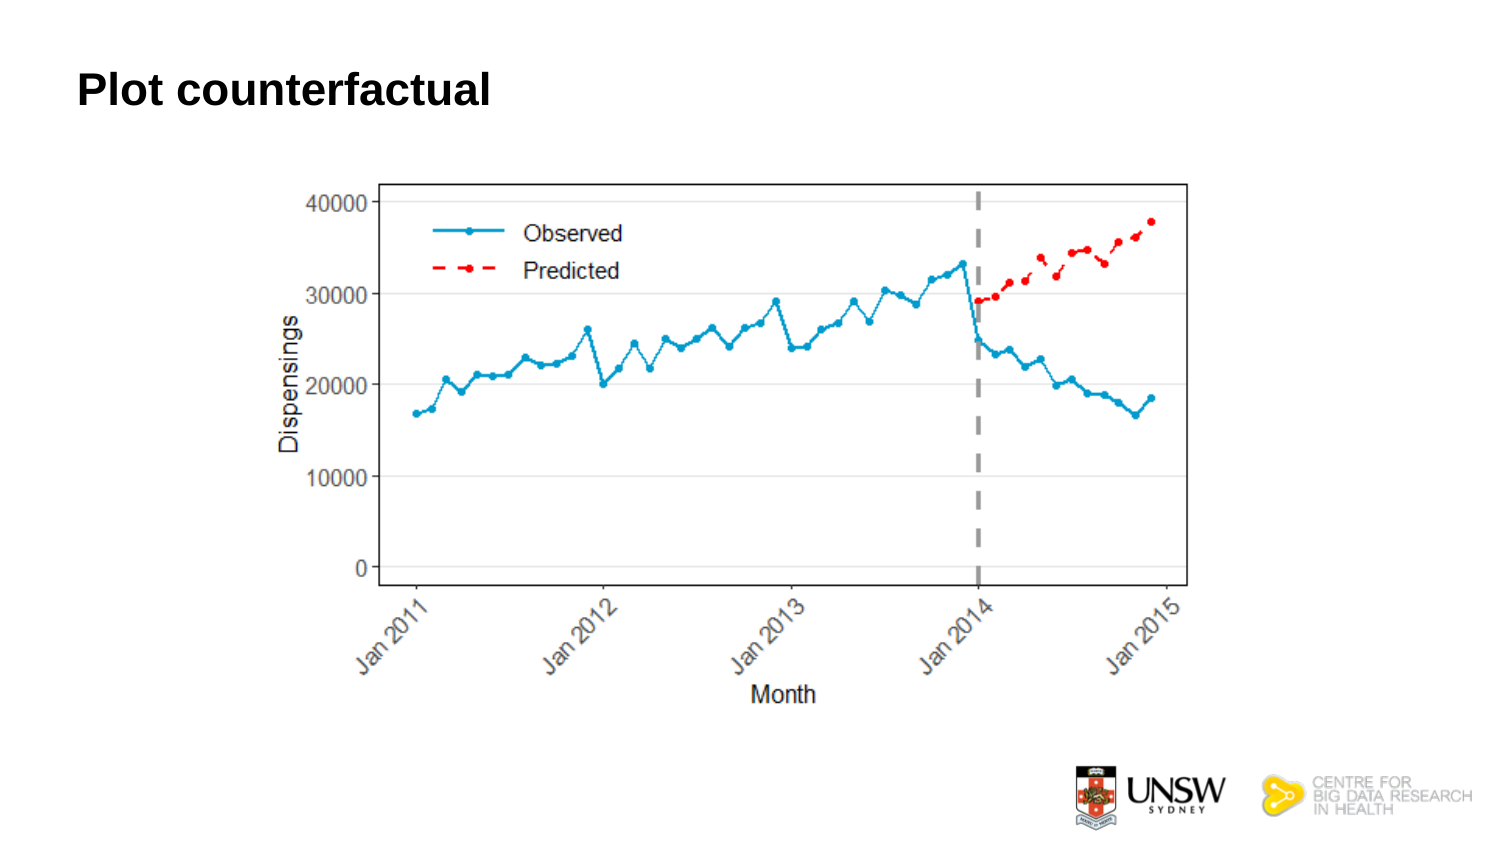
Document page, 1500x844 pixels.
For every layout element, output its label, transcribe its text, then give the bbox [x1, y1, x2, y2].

title Plot counterfactual [76, 59, 1427, 115]
picture [1057, 752, 1495, 844]
picture [265, 173, 1200, 719]
